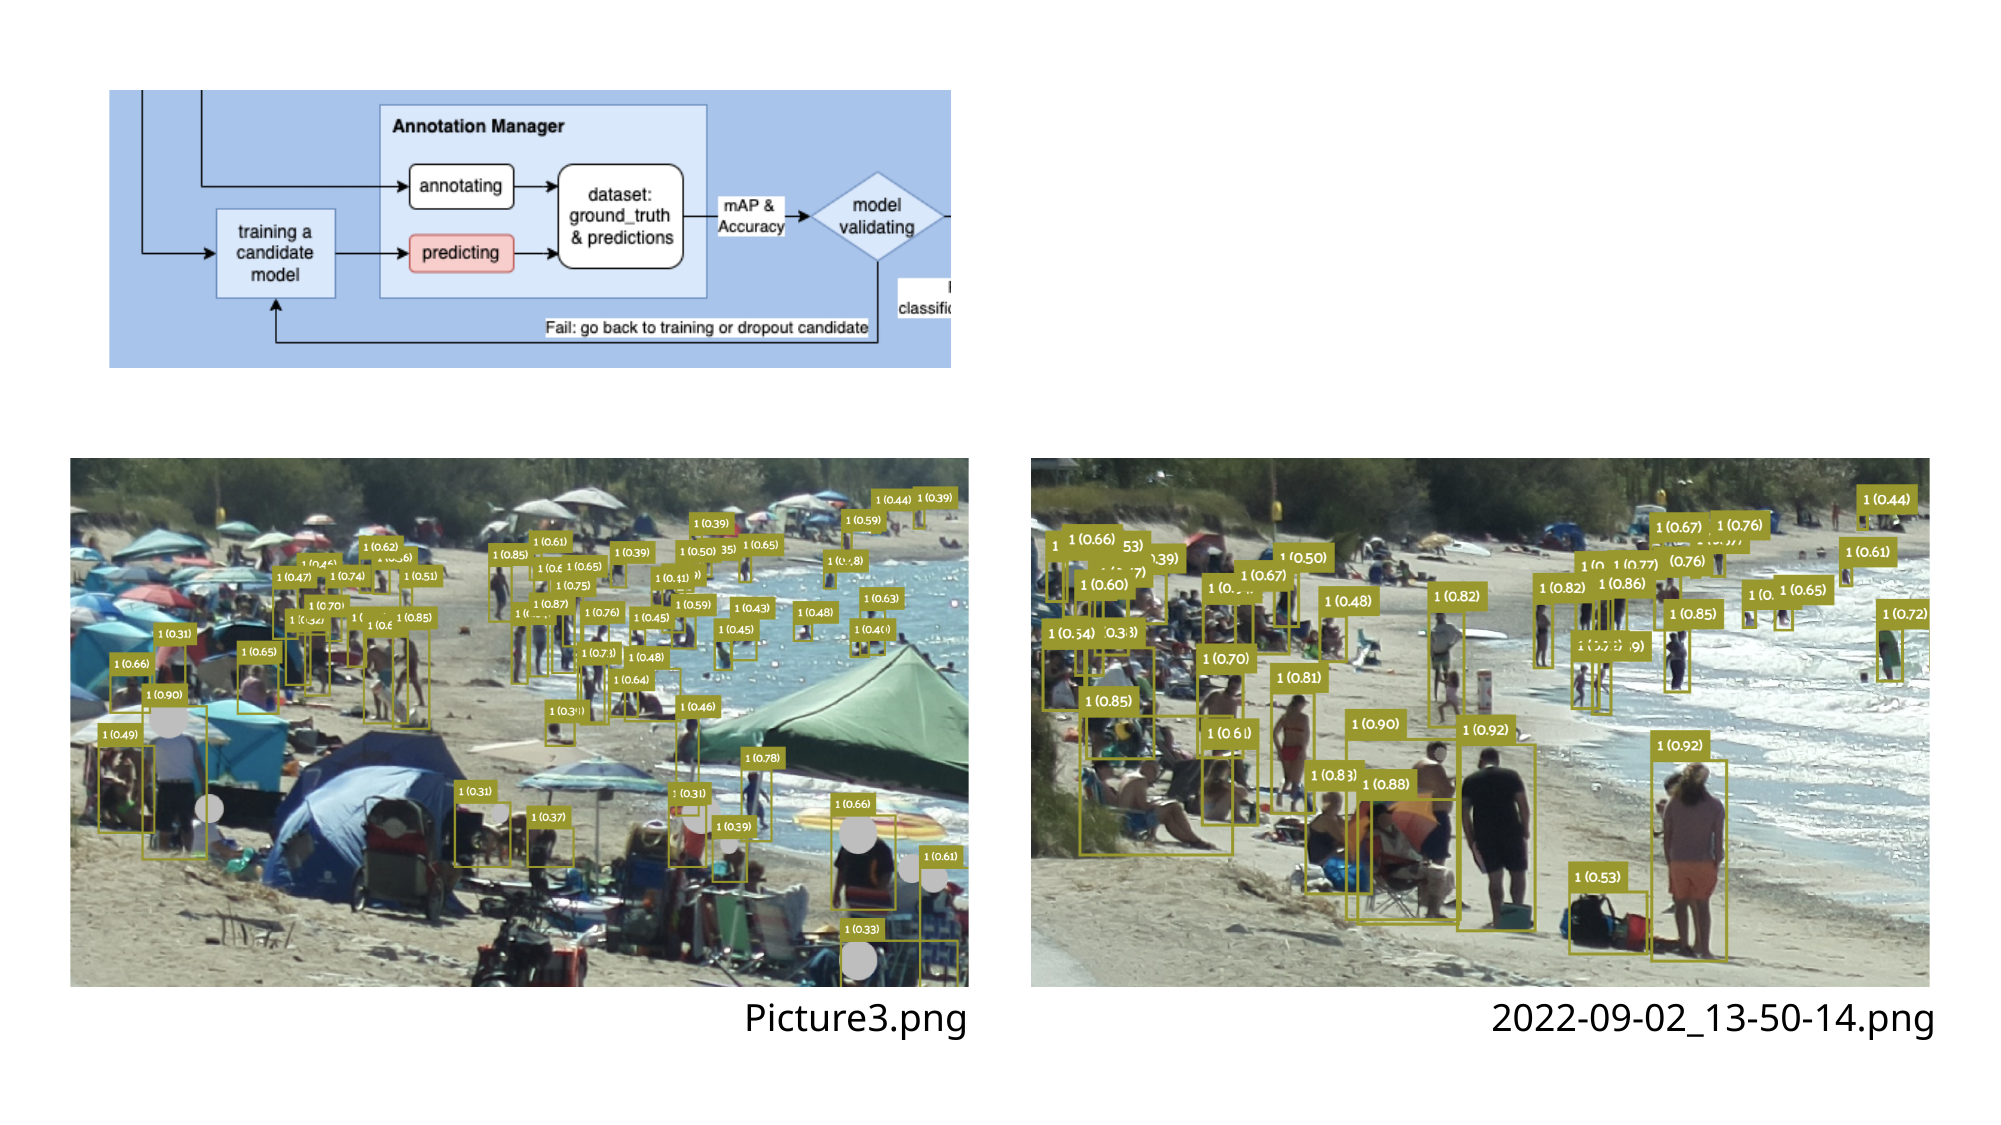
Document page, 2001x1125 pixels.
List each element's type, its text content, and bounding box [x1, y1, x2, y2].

text_box Picture3.png [729, 986, 983, 1047]
text_box 2022-09-02_13-50-14.png [1476, 986, 1952, 1046]
picture [109, 90, 952, 368]
picture [70, 457, 969, 987]
picture [1030, 457, 1930, 987]
